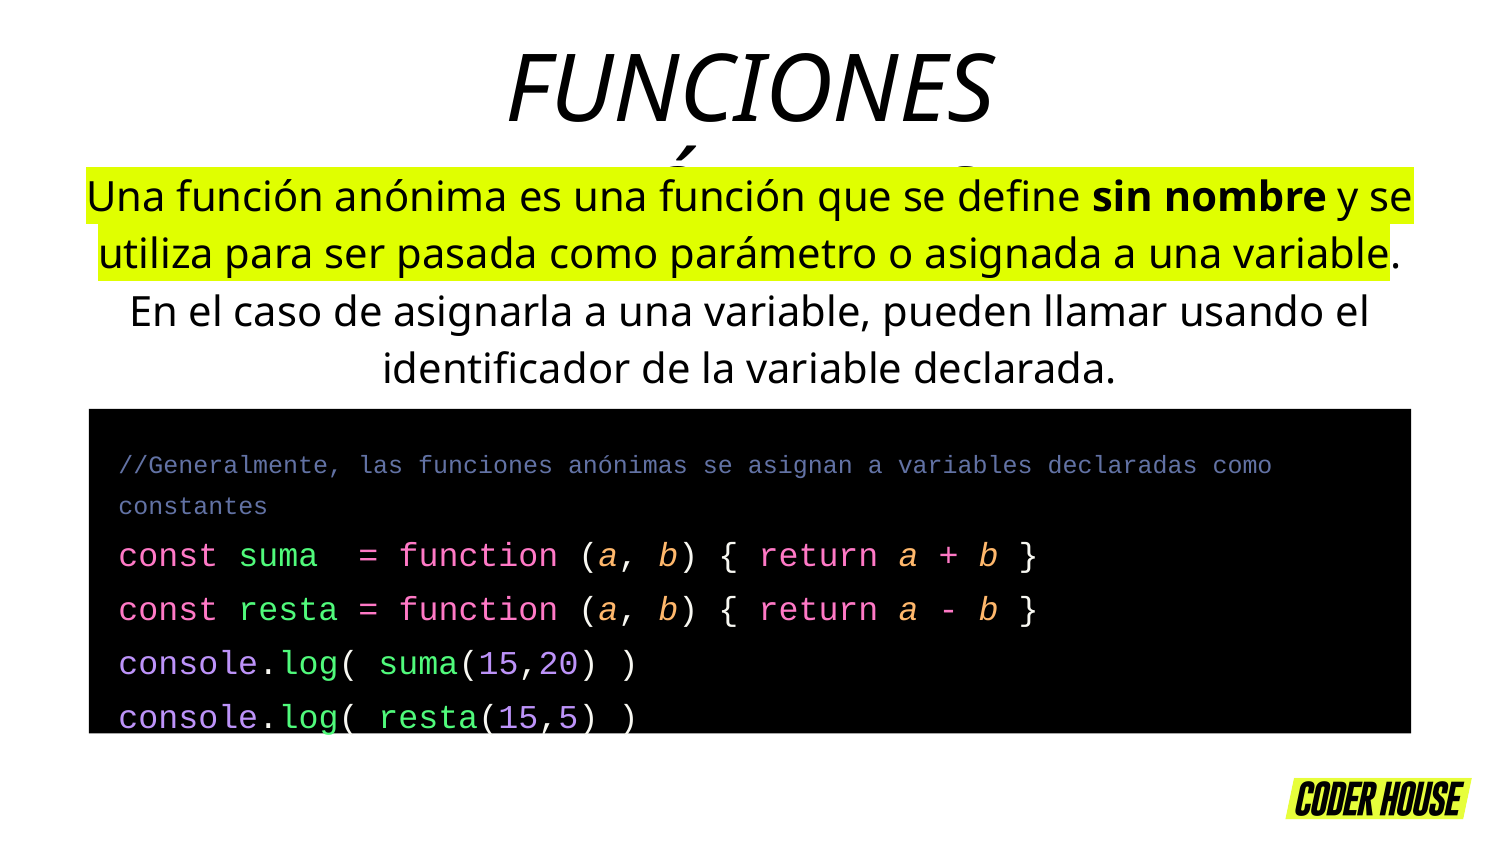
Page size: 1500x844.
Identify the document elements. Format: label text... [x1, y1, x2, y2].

text_box FUNCIONES ANÓNIMAS [285, 12, 1215, 147]
picture [1280, 770, 1476, 826]
text_box //Generalmente, las funciones anónimas se asignan a variables declaradas como constantes const suma = function (a, b) { return a + b } const resta = function (a, b) { return a - b } console.log( suma(15,20) ) console.log( resta(15,5) ) [88, 408, 1412, 734]
text_box Una función anónima es una función que se define sin nombre y se utiliza para ser pasada como parámetro o asignada a una variable. En el caso de asignarla a una variable, pueden llamar usando el identificador de la variable declarada. [63, 147, 1436, 369]
